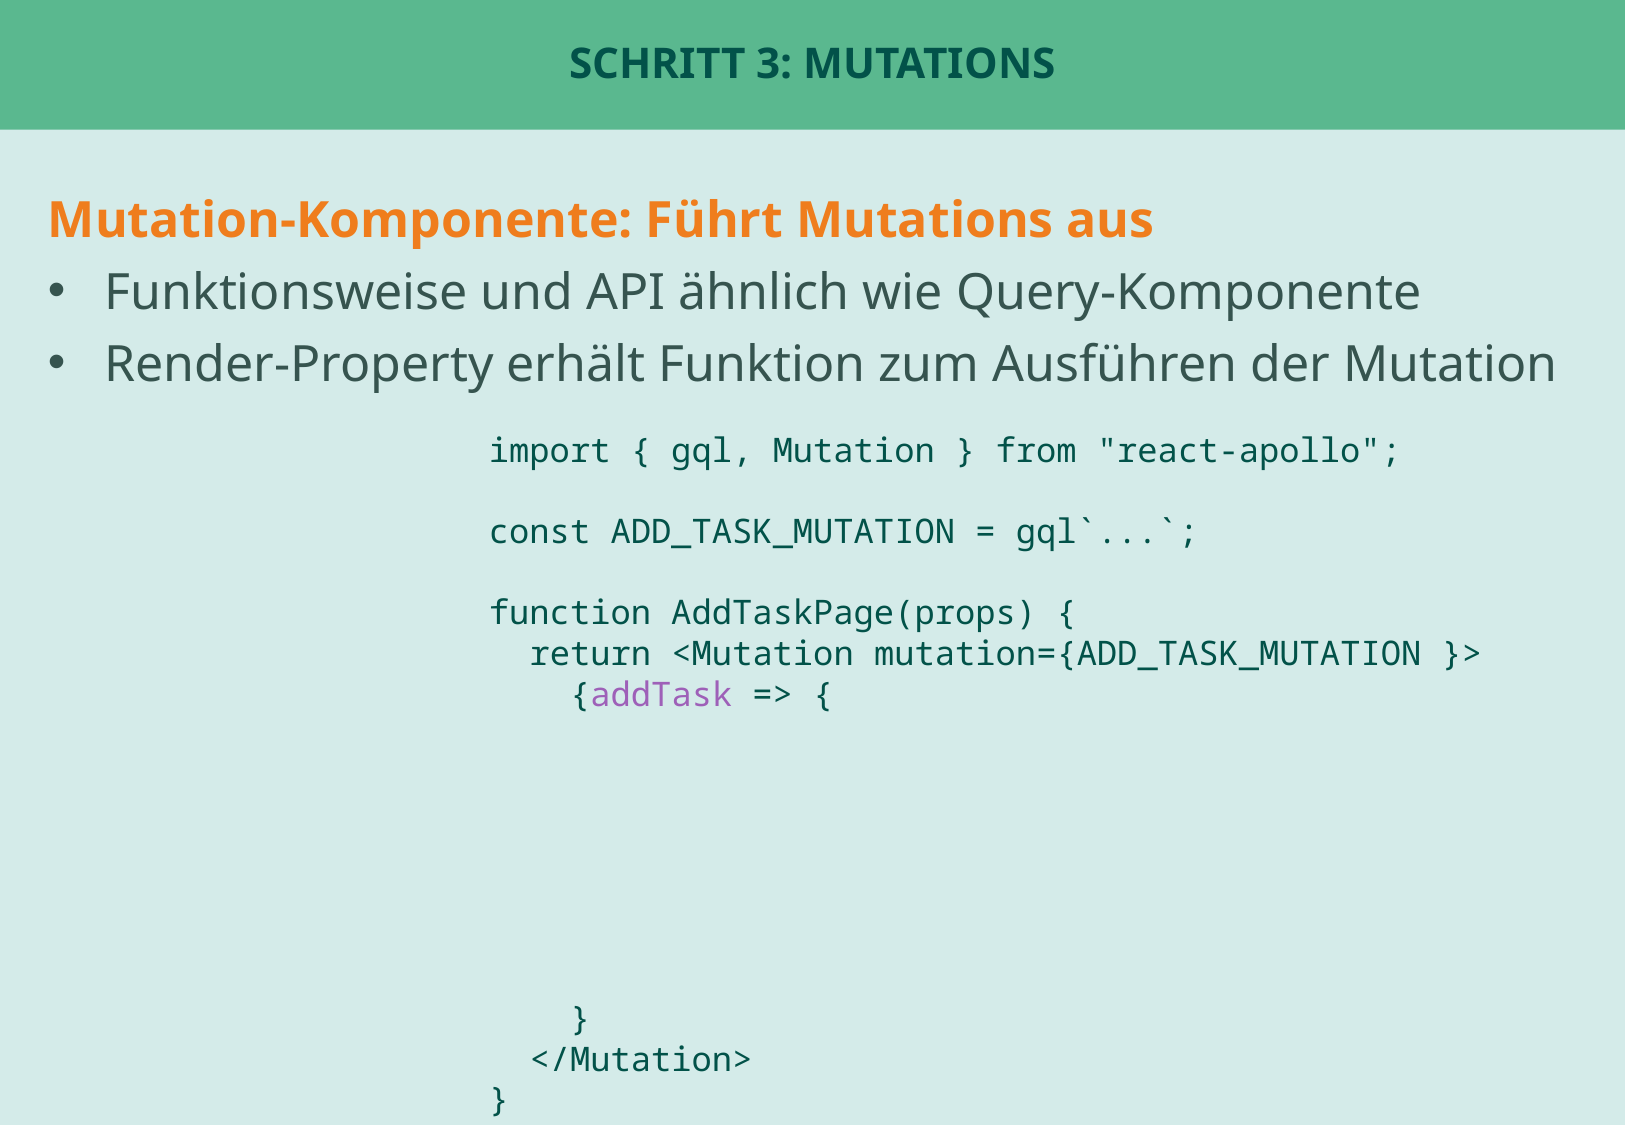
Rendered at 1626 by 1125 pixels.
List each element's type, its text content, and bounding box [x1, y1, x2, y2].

text_box import { gql, Mutation } from "react-apollo"; const ADD_TASK_MUTATION = gql`...`; function AddTaskPage(props) { return <Mutation mutation={ADD_TASK_MUTATION }> {addTask => { } </Mutation> } [489, 428, 1592, 1119]
title Schritt 3: Mutations [0, 0, 1625, 130]
text_box Mutation-Komponente: Führt Mutations aus Funktionsweise und API ähnlich wie Query-Komponente Render-Property erhält Funktion zum Ausführen der Mutation [33, 168, 1592, 399]
